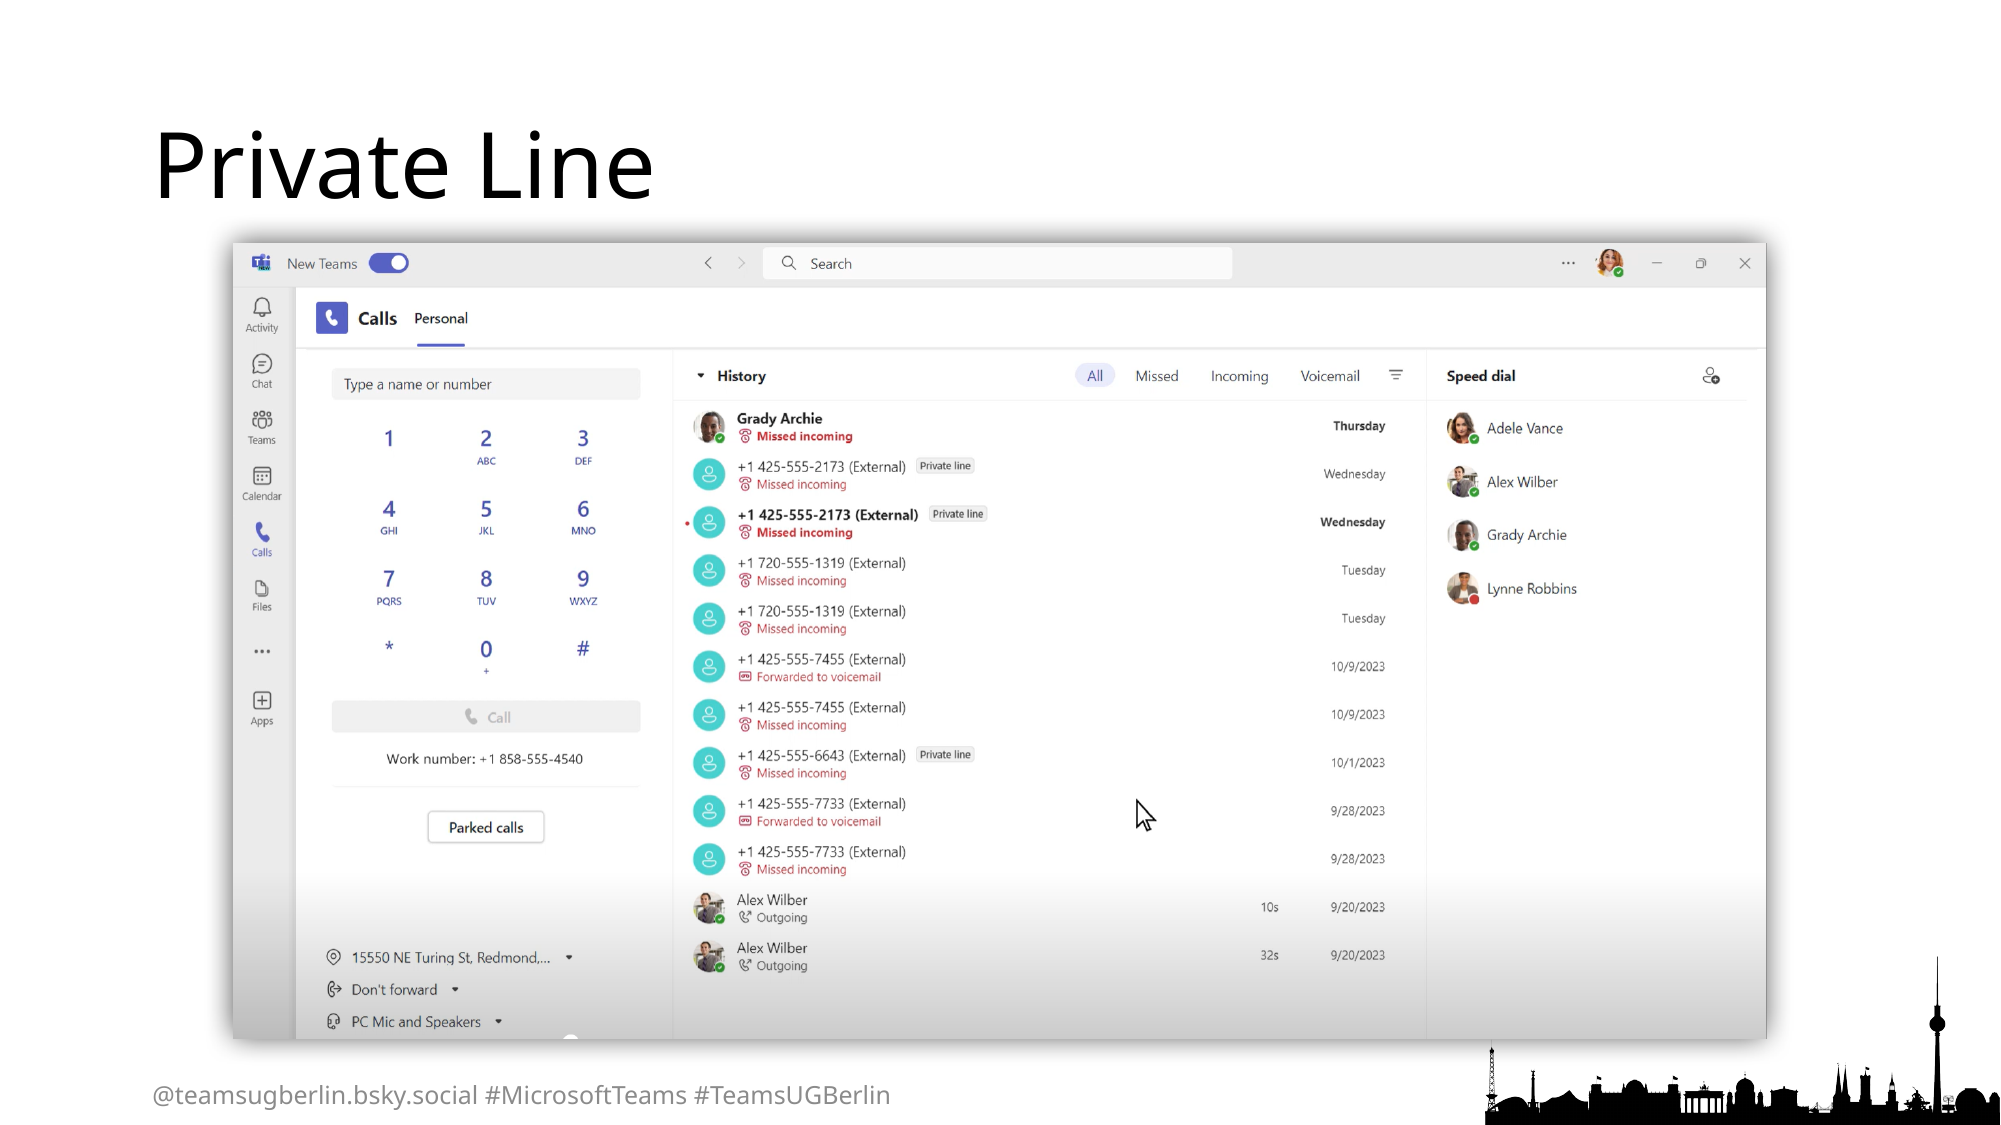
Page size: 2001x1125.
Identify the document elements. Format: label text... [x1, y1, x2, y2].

title Private Line [137, 59, 1863, 278]
picture [233, 243, 2000, 1125]
